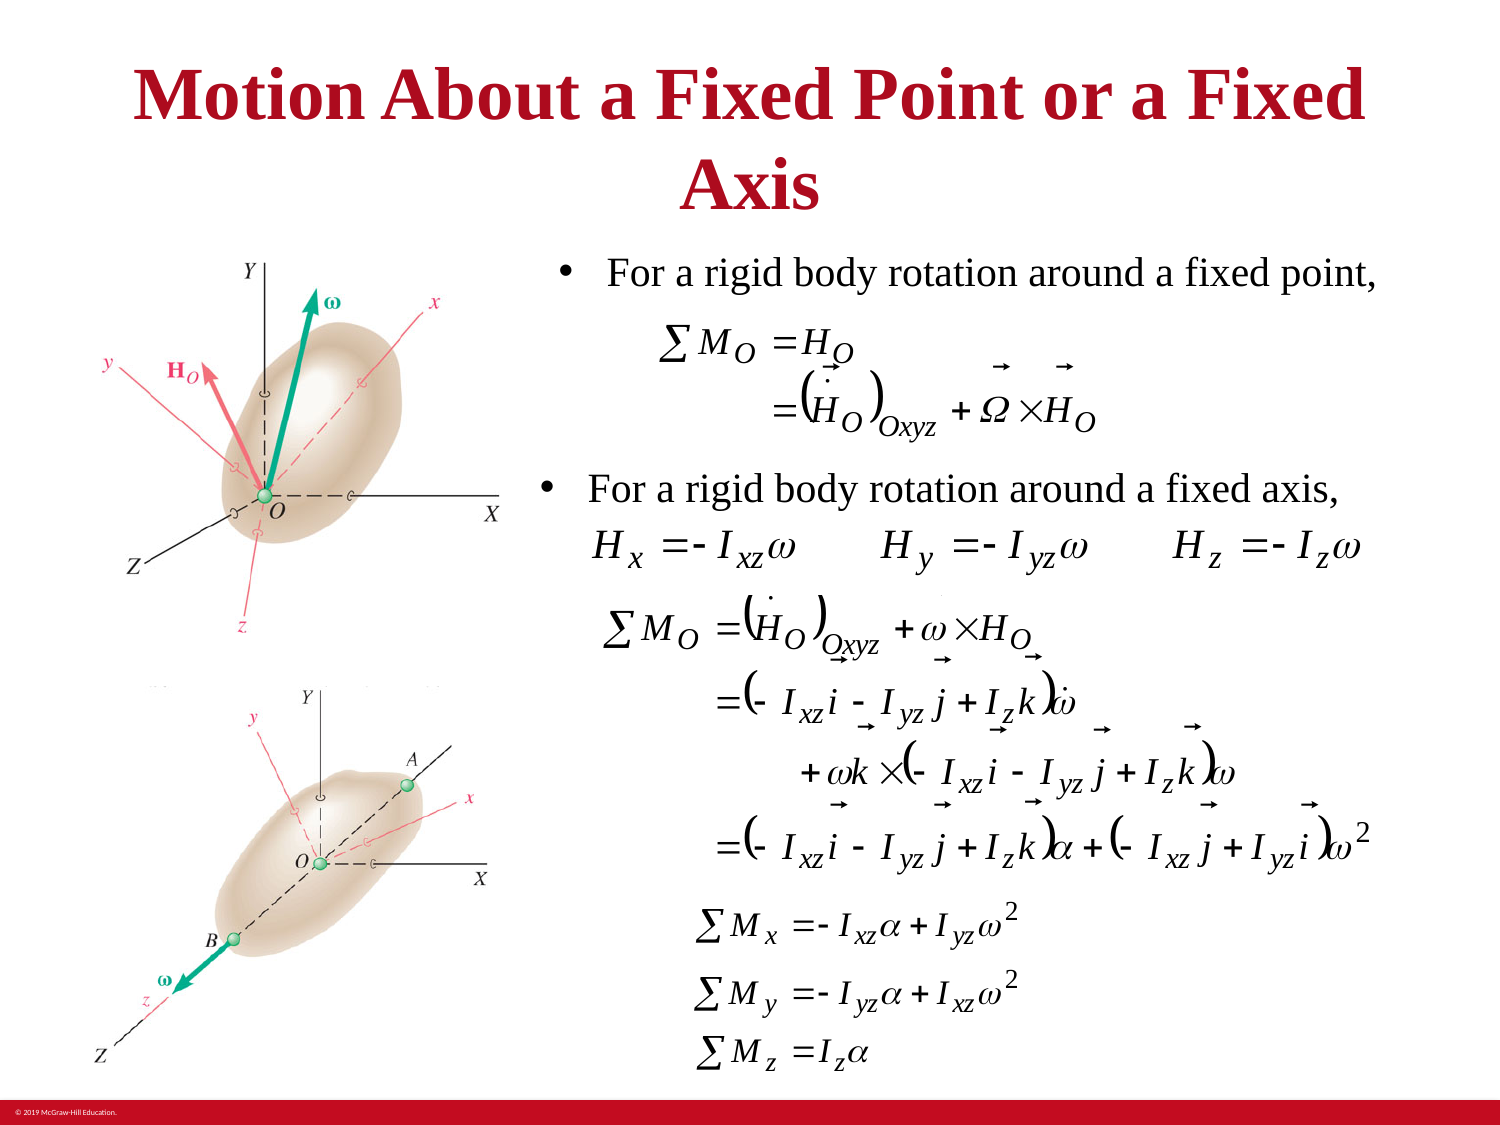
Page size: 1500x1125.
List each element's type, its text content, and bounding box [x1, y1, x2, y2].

picture [94, 686, 488, 1063]
list For a rigid body rotation around a fixed point, [543, 237, 1400, 294]
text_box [587, 520, 1367, 582]
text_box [690, 895, 1026, 1076]
picture [101, 262, 501, 633]
list For a rigid body rotation around a fixed axis, [525, 453, 1382, 510]
title Motion About a Fixed Point or a Fixed Axis [75, 37, 1425, 213]
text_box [599, 595, 1375, 881]
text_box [656, 315, 1101, 449]
